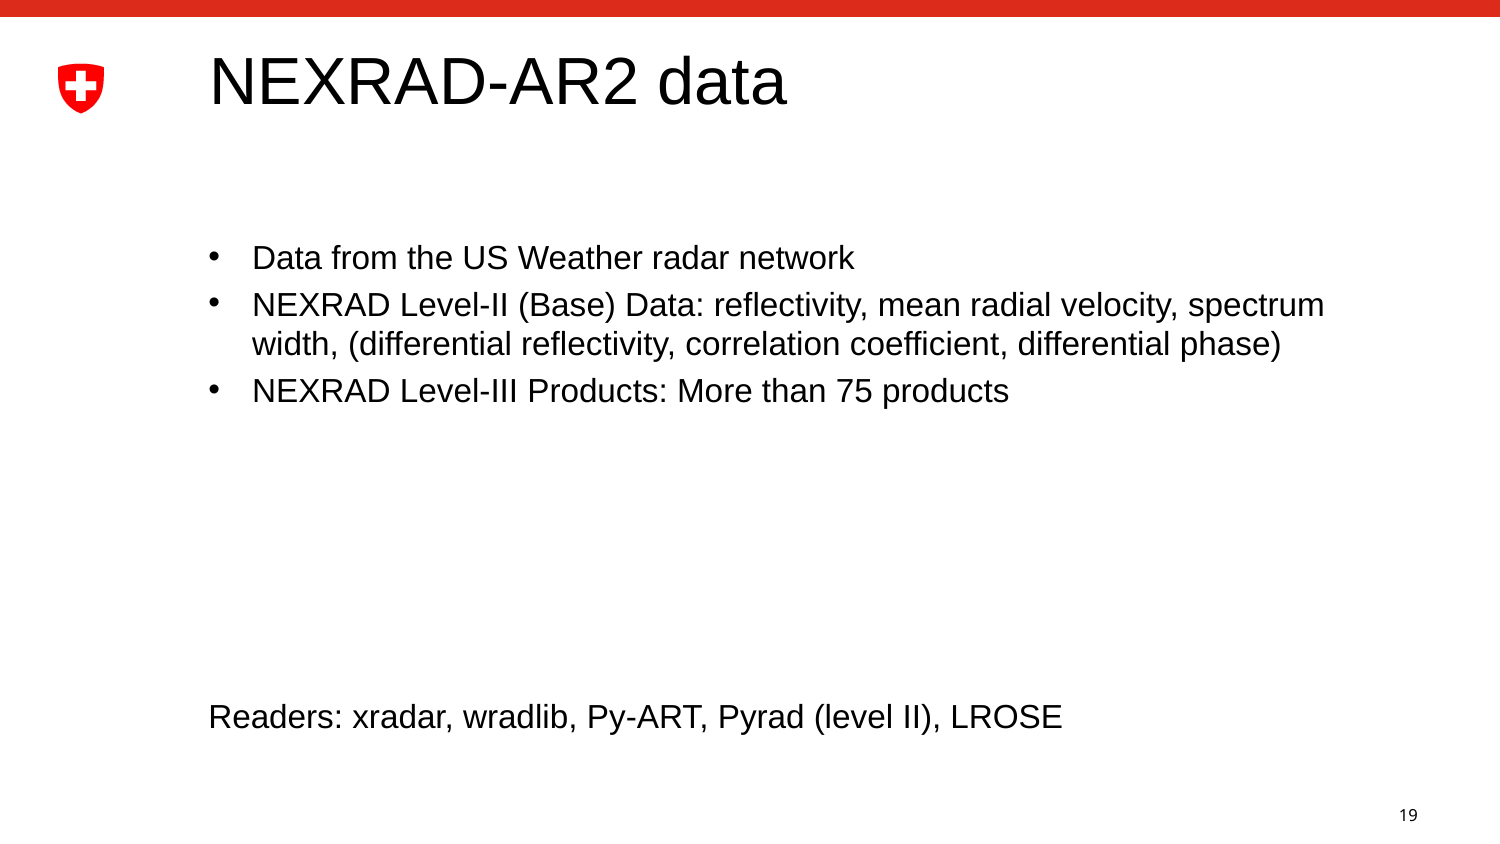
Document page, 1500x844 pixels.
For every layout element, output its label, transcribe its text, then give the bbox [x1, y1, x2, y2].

list Data from the US Weather radar network NEXRAD Level-II (Base) Data: reflectivity, mean radial velocity, spectrum width, (differential reflectivity, correlation coefficient, differential phase) NEXRAD Level-III Products: More than 75 products Readers: xradar, wradlib, Py-ART, Pyrad (level II), LROSE [193, 228, 1429, 748]
title NEXRAD-AR2 data [194, 30, 1428, 147]
